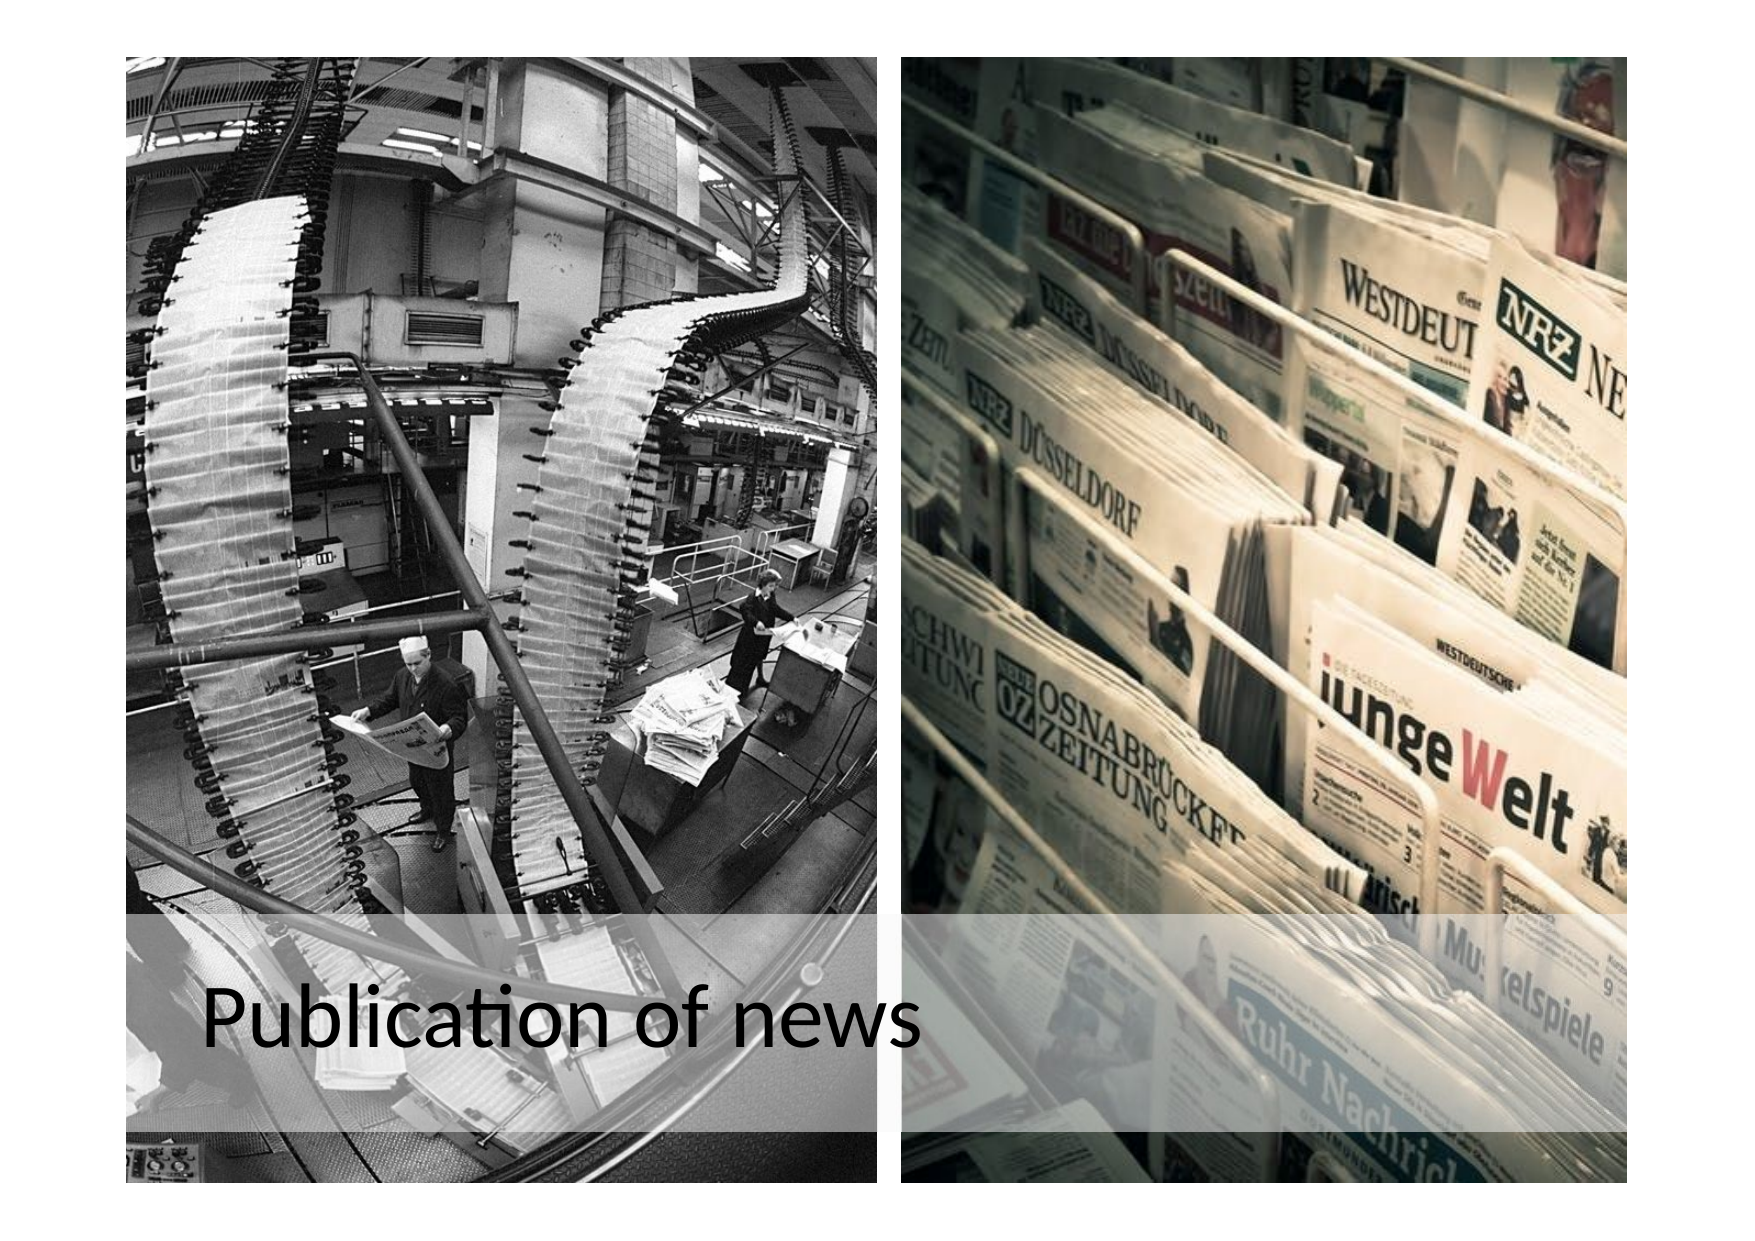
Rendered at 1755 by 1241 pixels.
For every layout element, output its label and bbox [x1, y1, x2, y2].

text_box [126, 57, 1627, 1183]
